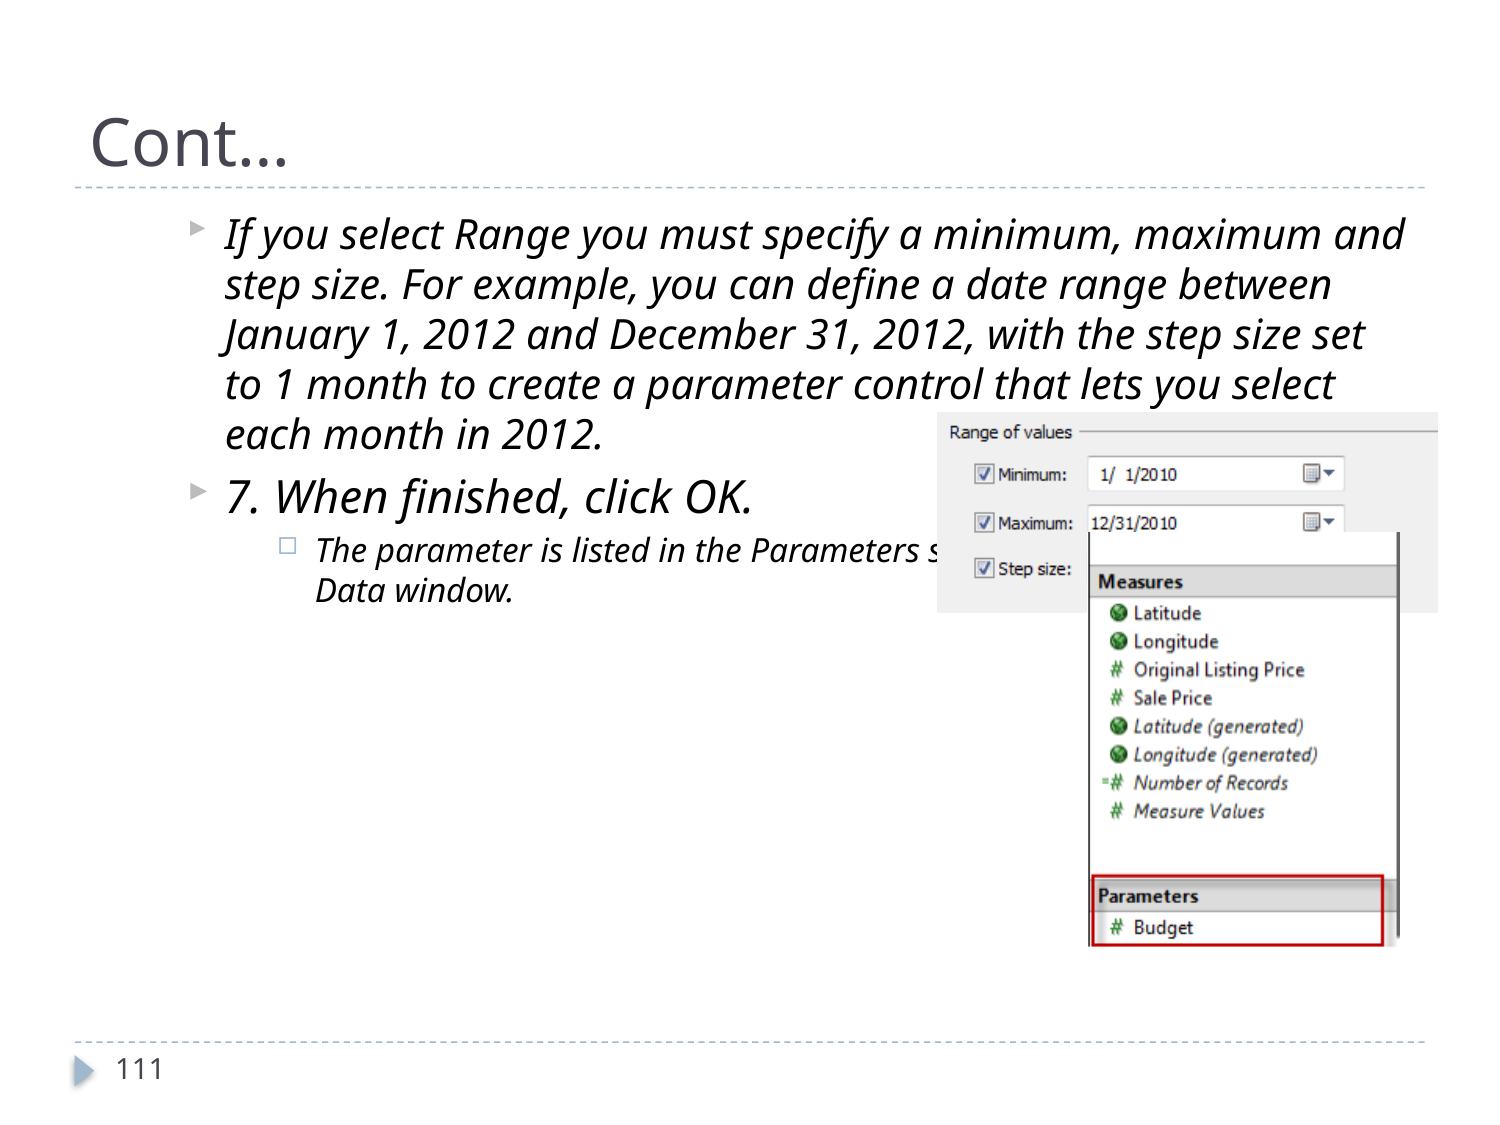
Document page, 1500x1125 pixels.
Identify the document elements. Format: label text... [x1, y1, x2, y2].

title Cont… [75, 24, 1425, 188]
slide_number 111 [100, 1042, 426, 1103]
list If you select Range you must specify a minimum, maximum and step size. For example, you can define a date range between January 1, 2012 and December 31, 2012, with the step size set to 1 month to create a parameter control that lets you select each month in 2012. 7. When finished, click OK. The parameter is listed in the Parameters section at the bottom of the Data window. [75, 200, 1425, 1038]
picture [937, 412, 1438, 951]
